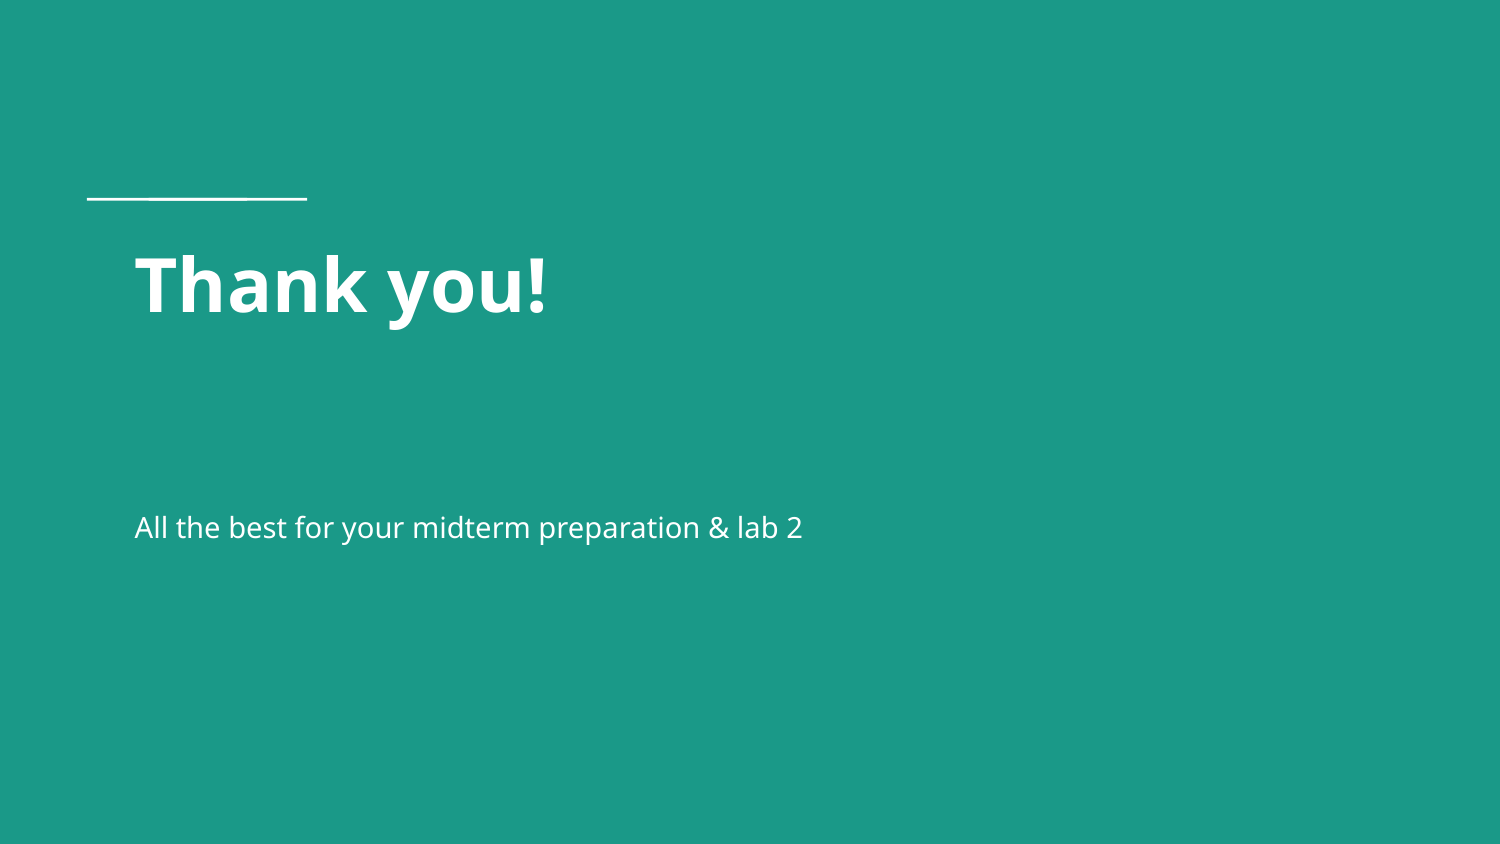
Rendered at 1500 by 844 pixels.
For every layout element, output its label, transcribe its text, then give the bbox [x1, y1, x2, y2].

text_box All the best for your midterm preparation & lab 2 [119, 491, 922, 581]
title Thank you! [119, 216, 1381, 466]
